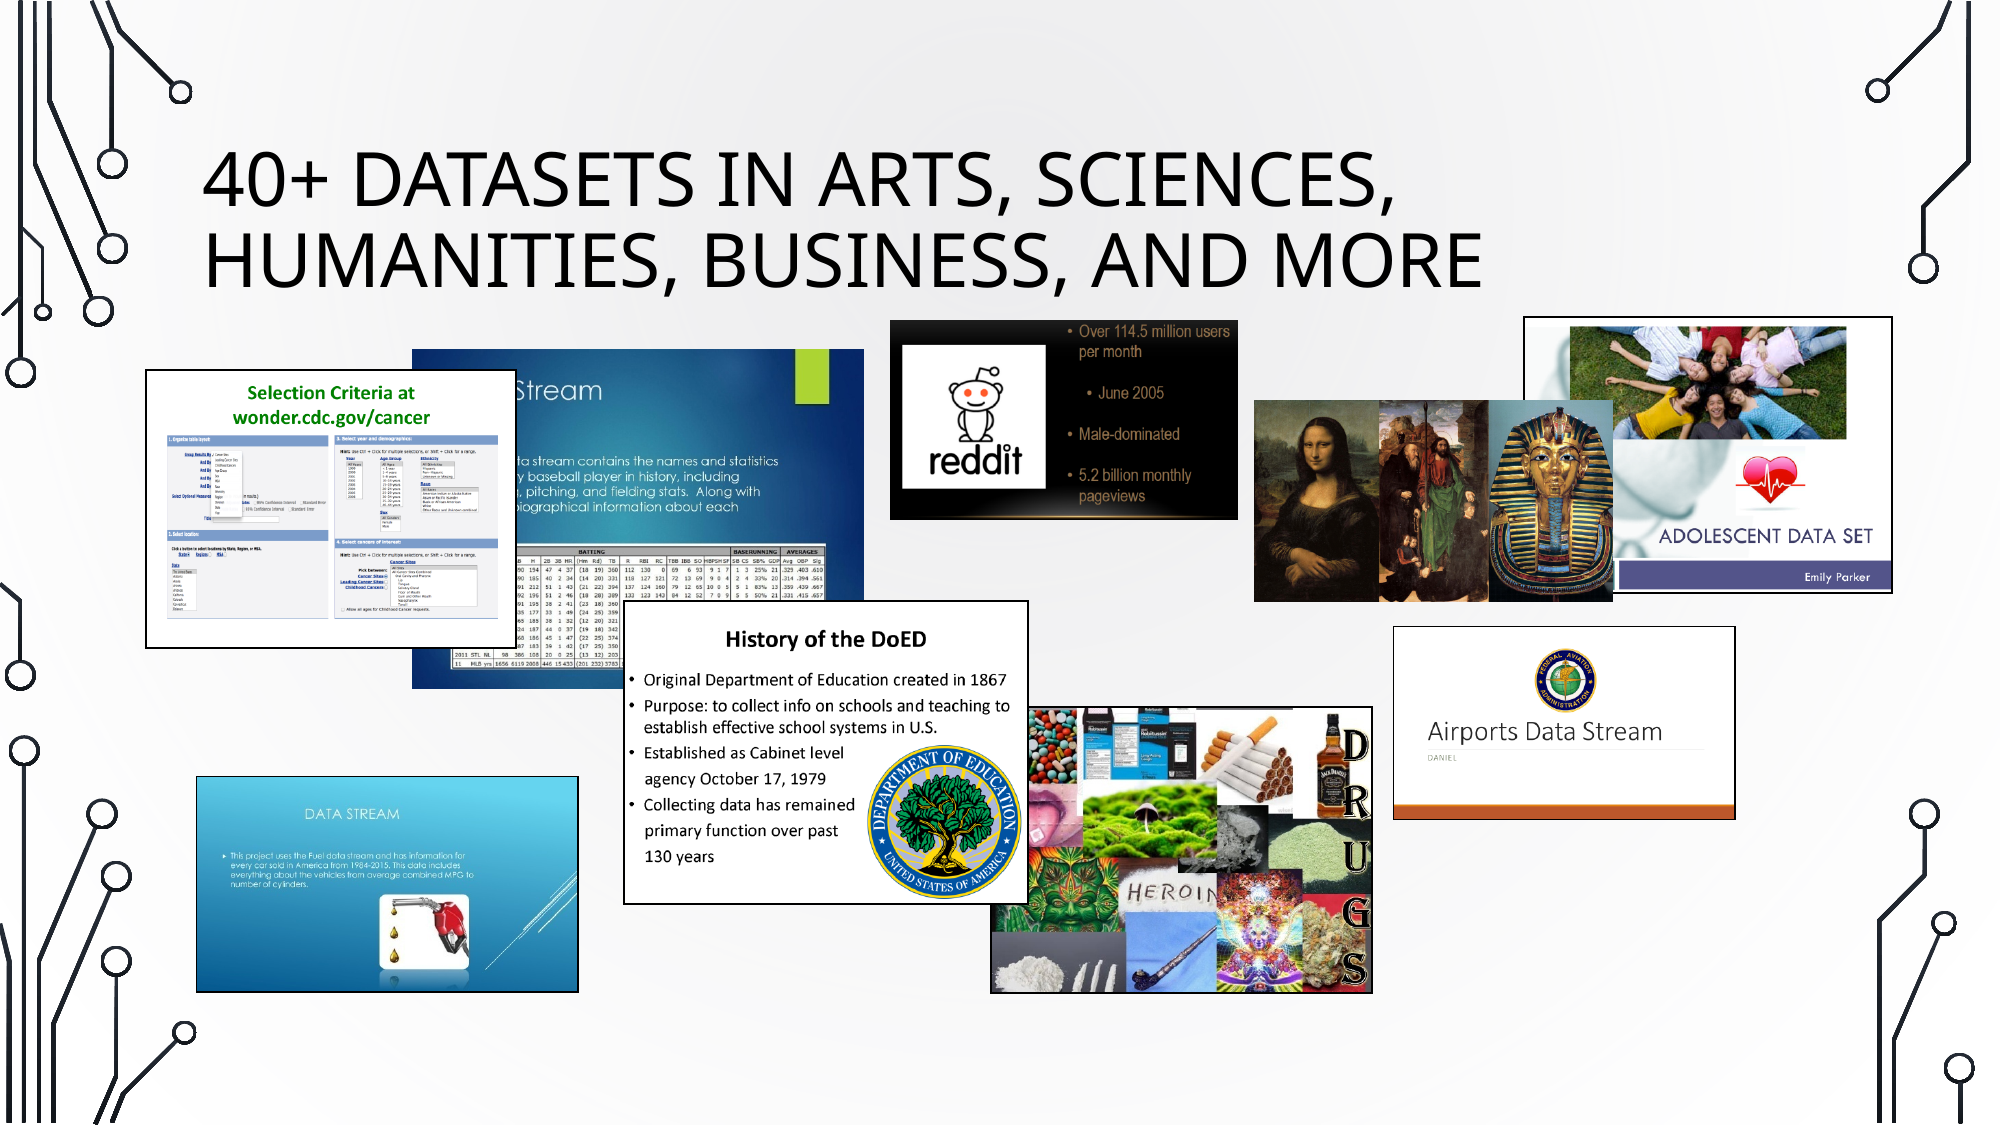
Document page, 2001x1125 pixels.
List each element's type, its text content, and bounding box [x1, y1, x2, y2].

picture [889, 320, 1238, 521]
title 40+ datasets in arts, sciences, humanities, business, and more [187, 101, 1813, 344]
picture [196, 776, 578, 992]
picture [1394, 627, 1735, 819]
picture [1253, 317, 1892, 602]
picture [146, 349, 1372, 993]
